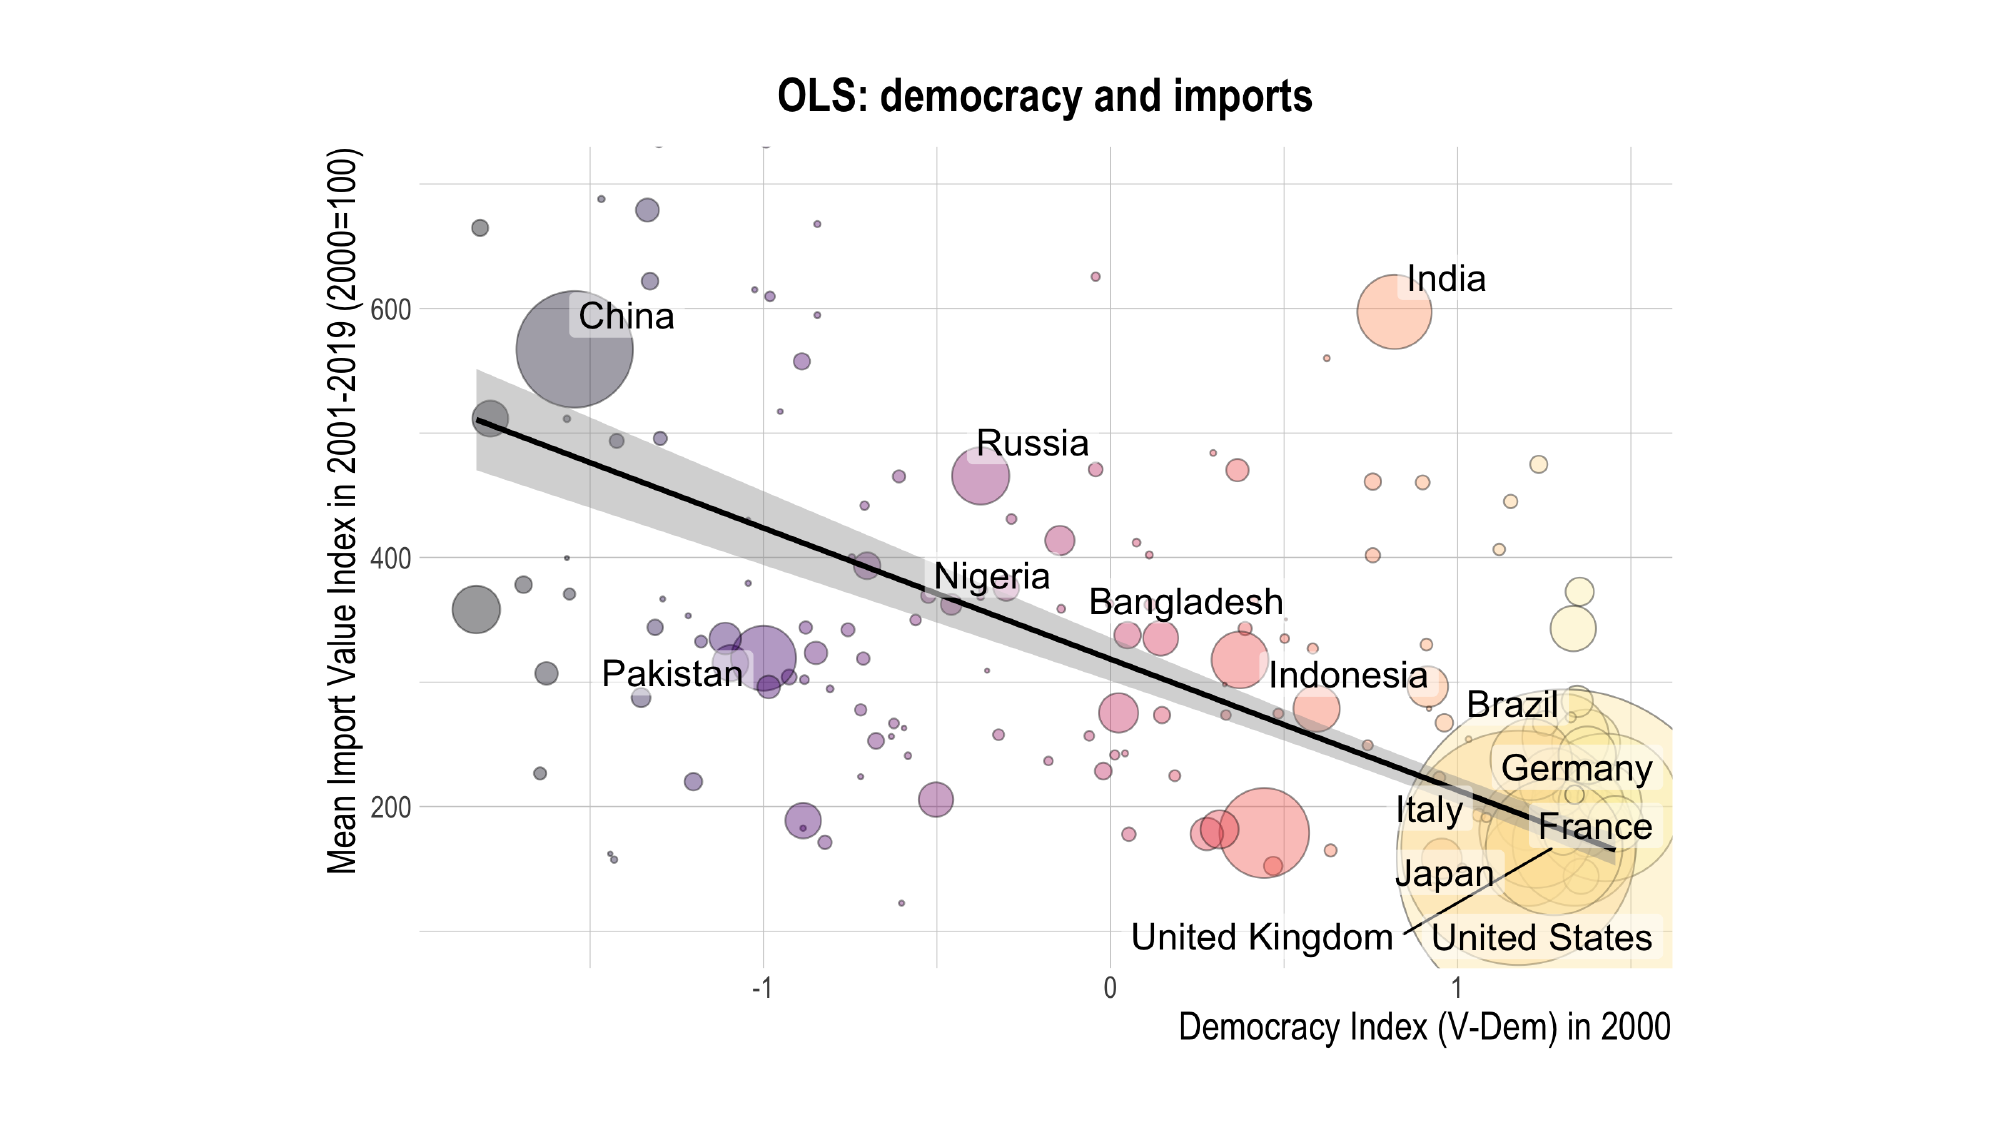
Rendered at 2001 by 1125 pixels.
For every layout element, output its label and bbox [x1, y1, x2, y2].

picture [249, 0, 1750, 1125]
